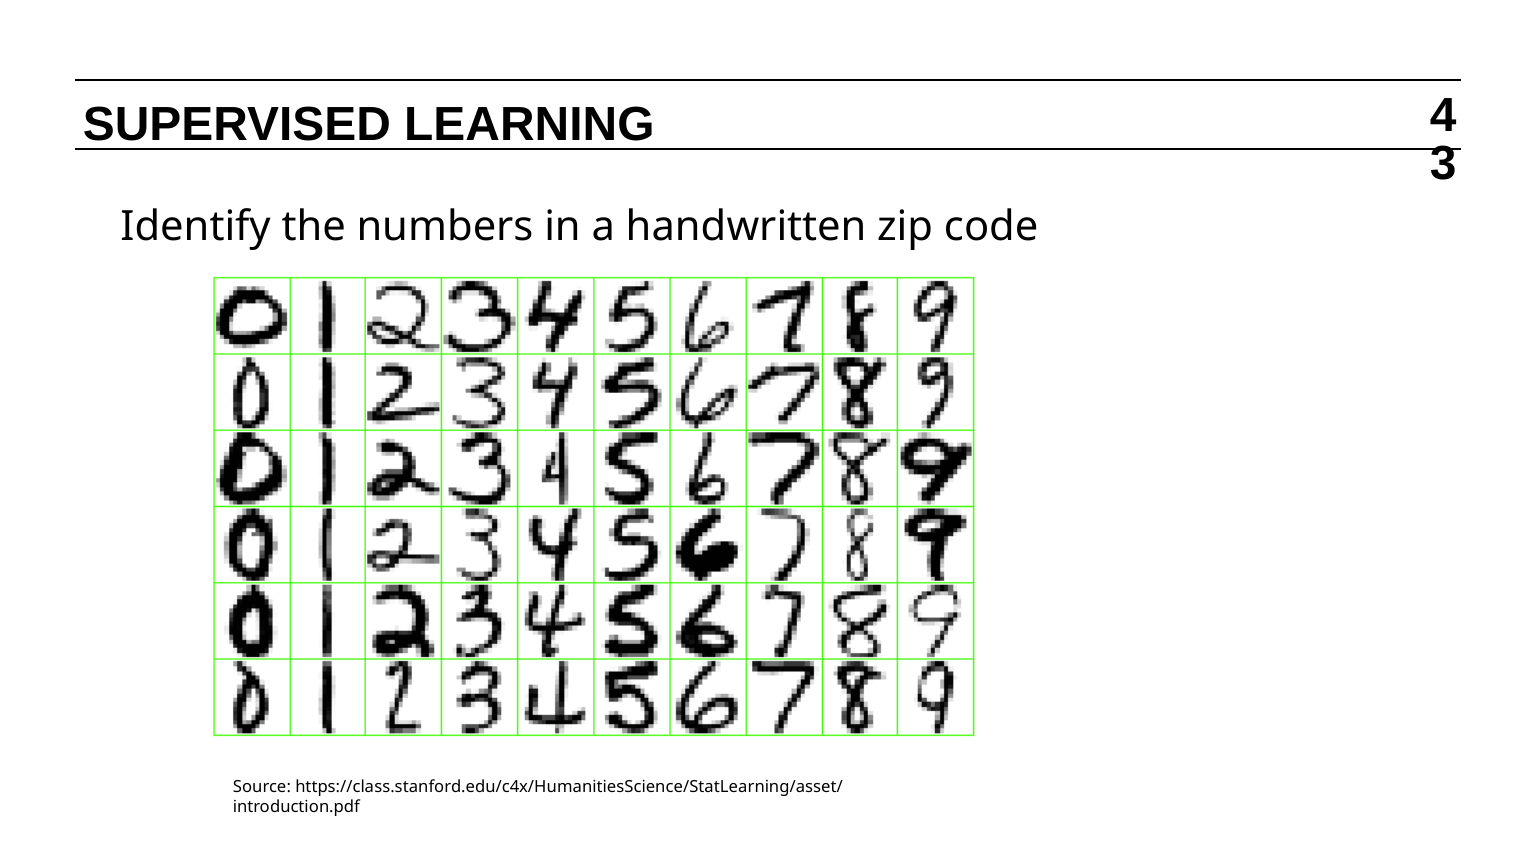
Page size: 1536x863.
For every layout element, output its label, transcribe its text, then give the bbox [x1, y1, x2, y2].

list SUPERVISED LEARNING [67, 81, 1118, 132]
slide_number 43 [1419, 86, 1461, 138]
text_box Source: https://class.stanford.edu/c4x/HumanitiesScience/StatLearning/asset/introduction.pdf [217, 768, 956, 804]
picture [207, 268, 981, 744]
text_box Identify the numbers in a handwritten zip code [105, 190, 1418, 257]
